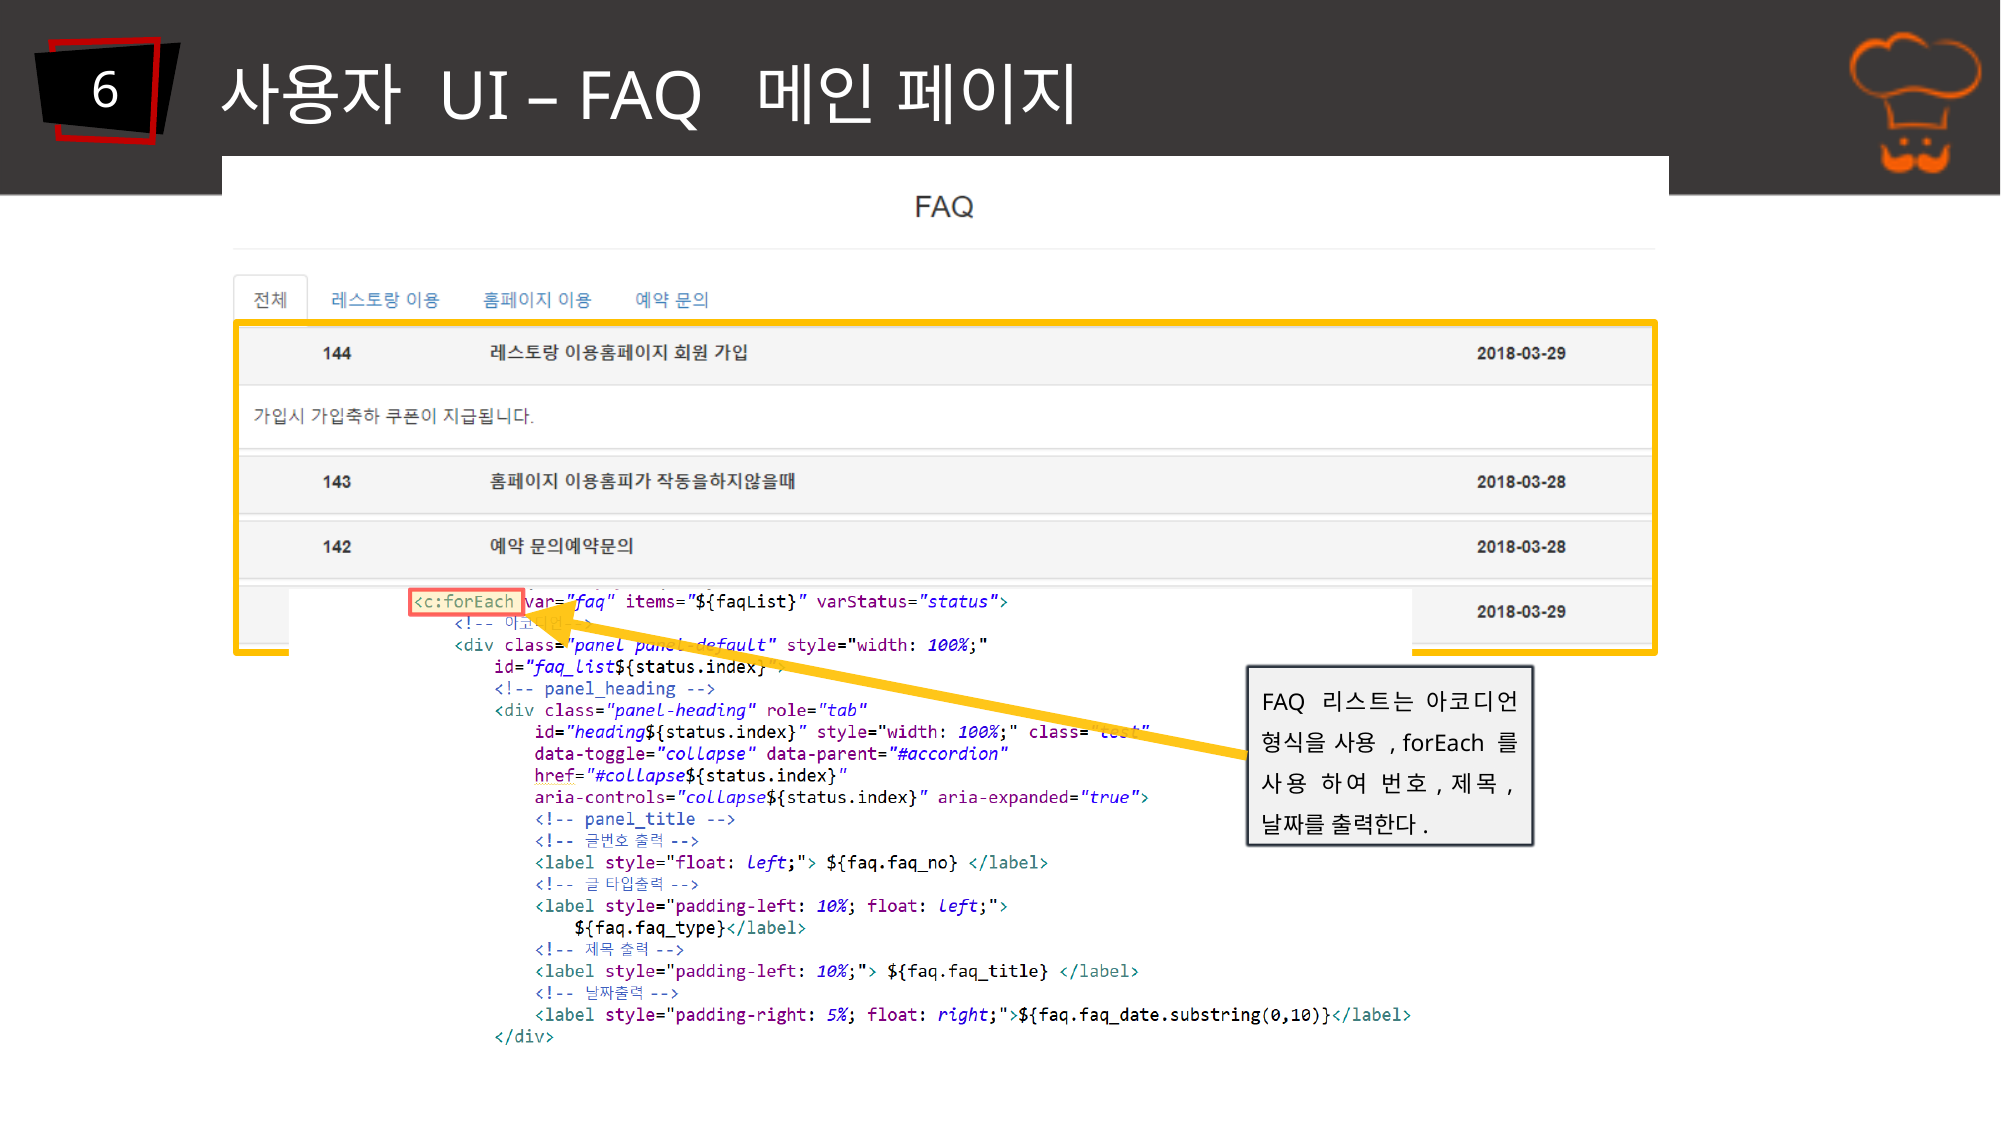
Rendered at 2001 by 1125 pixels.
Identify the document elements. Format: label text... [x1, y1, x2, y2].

picture [0, 0, 2001, 1125]
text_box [523, 614, 1247, 757]
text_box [34, 40, 181, 142]
text_box FAQ 리스트는 아코디언 형식을 사용 , forEach 를 사용 하여 번호,제목,날짜를 출력한다. [1413, 709, 1531, 843]
text_box 사용자 UI – FAQ 메인 페이지 [204, 45, 1097, 141]
